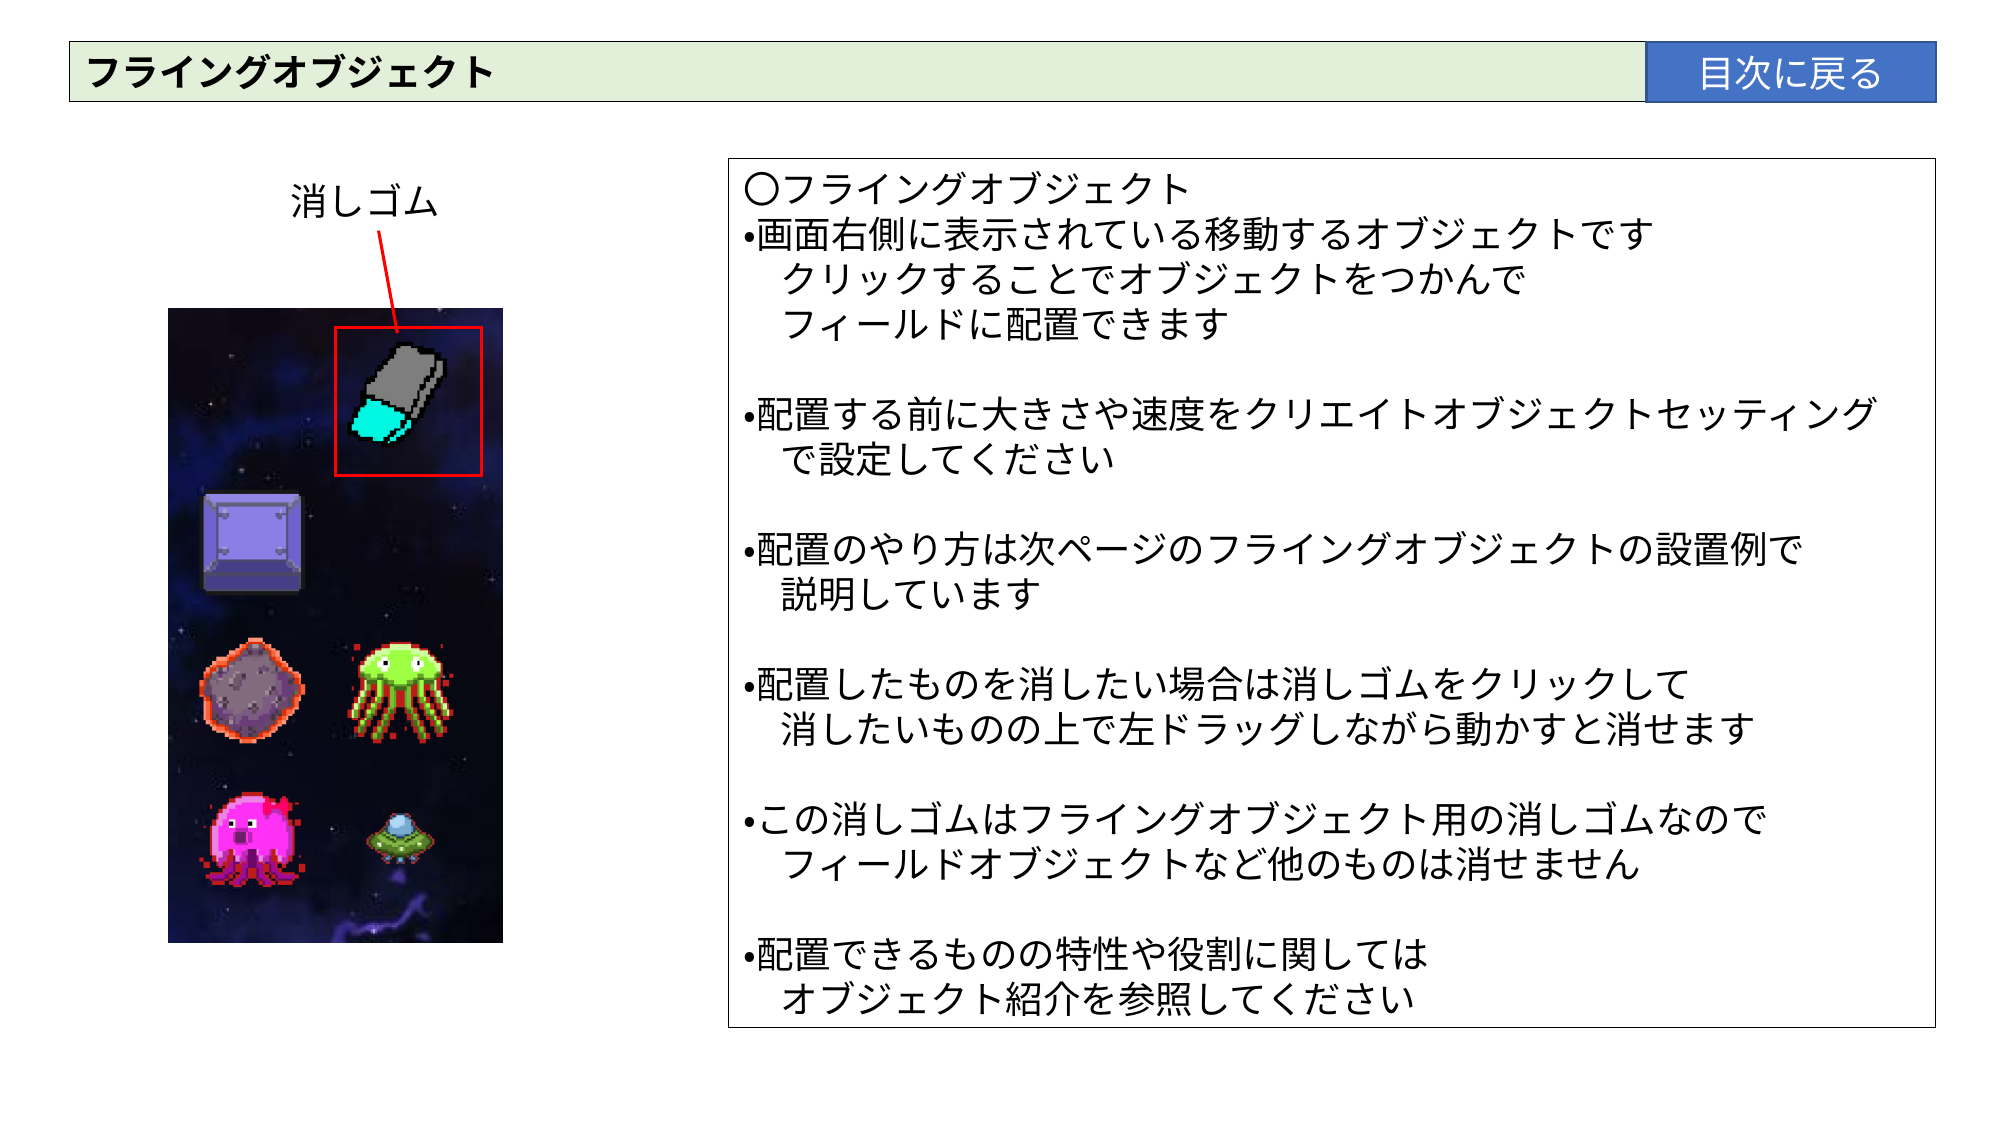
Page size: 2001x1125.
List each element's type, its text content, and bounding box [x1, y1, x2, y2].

text_box 消しゴム [275, 170, 549, 230]
picture [168, 308, 503, 943]
text_box フライングオブジェクト [69, 41, 1645, 102]
text_box 目次に戻る [1645, 41, 1937, 103]
text_box 〇フライングオブジェクト ・画面右側に表示されている移動するオブジェクトです クリックすることでオブジェクトをつかんで フィールドに配置できます ・配置する前に大きさや速度をクリエイトオブジェクトセッティング で設定してください ・配置のやり方は次ページのフライングオブジェクトの設置例で 説明しています ・配置したものを消したい場合は消しゴムをクリックして 消したいものの上で左ドラッグしながら動かすと消せます ・この消しゴムはフライングオブジェクト用の消しゴムなので フィールドオブジェクトなど他のものは消せません ・配置できるものの特性や役割に関しては オブジェクト紹介を参照してください [728, 158, 1936, 1028]
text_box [378, 230, 398, 334]
